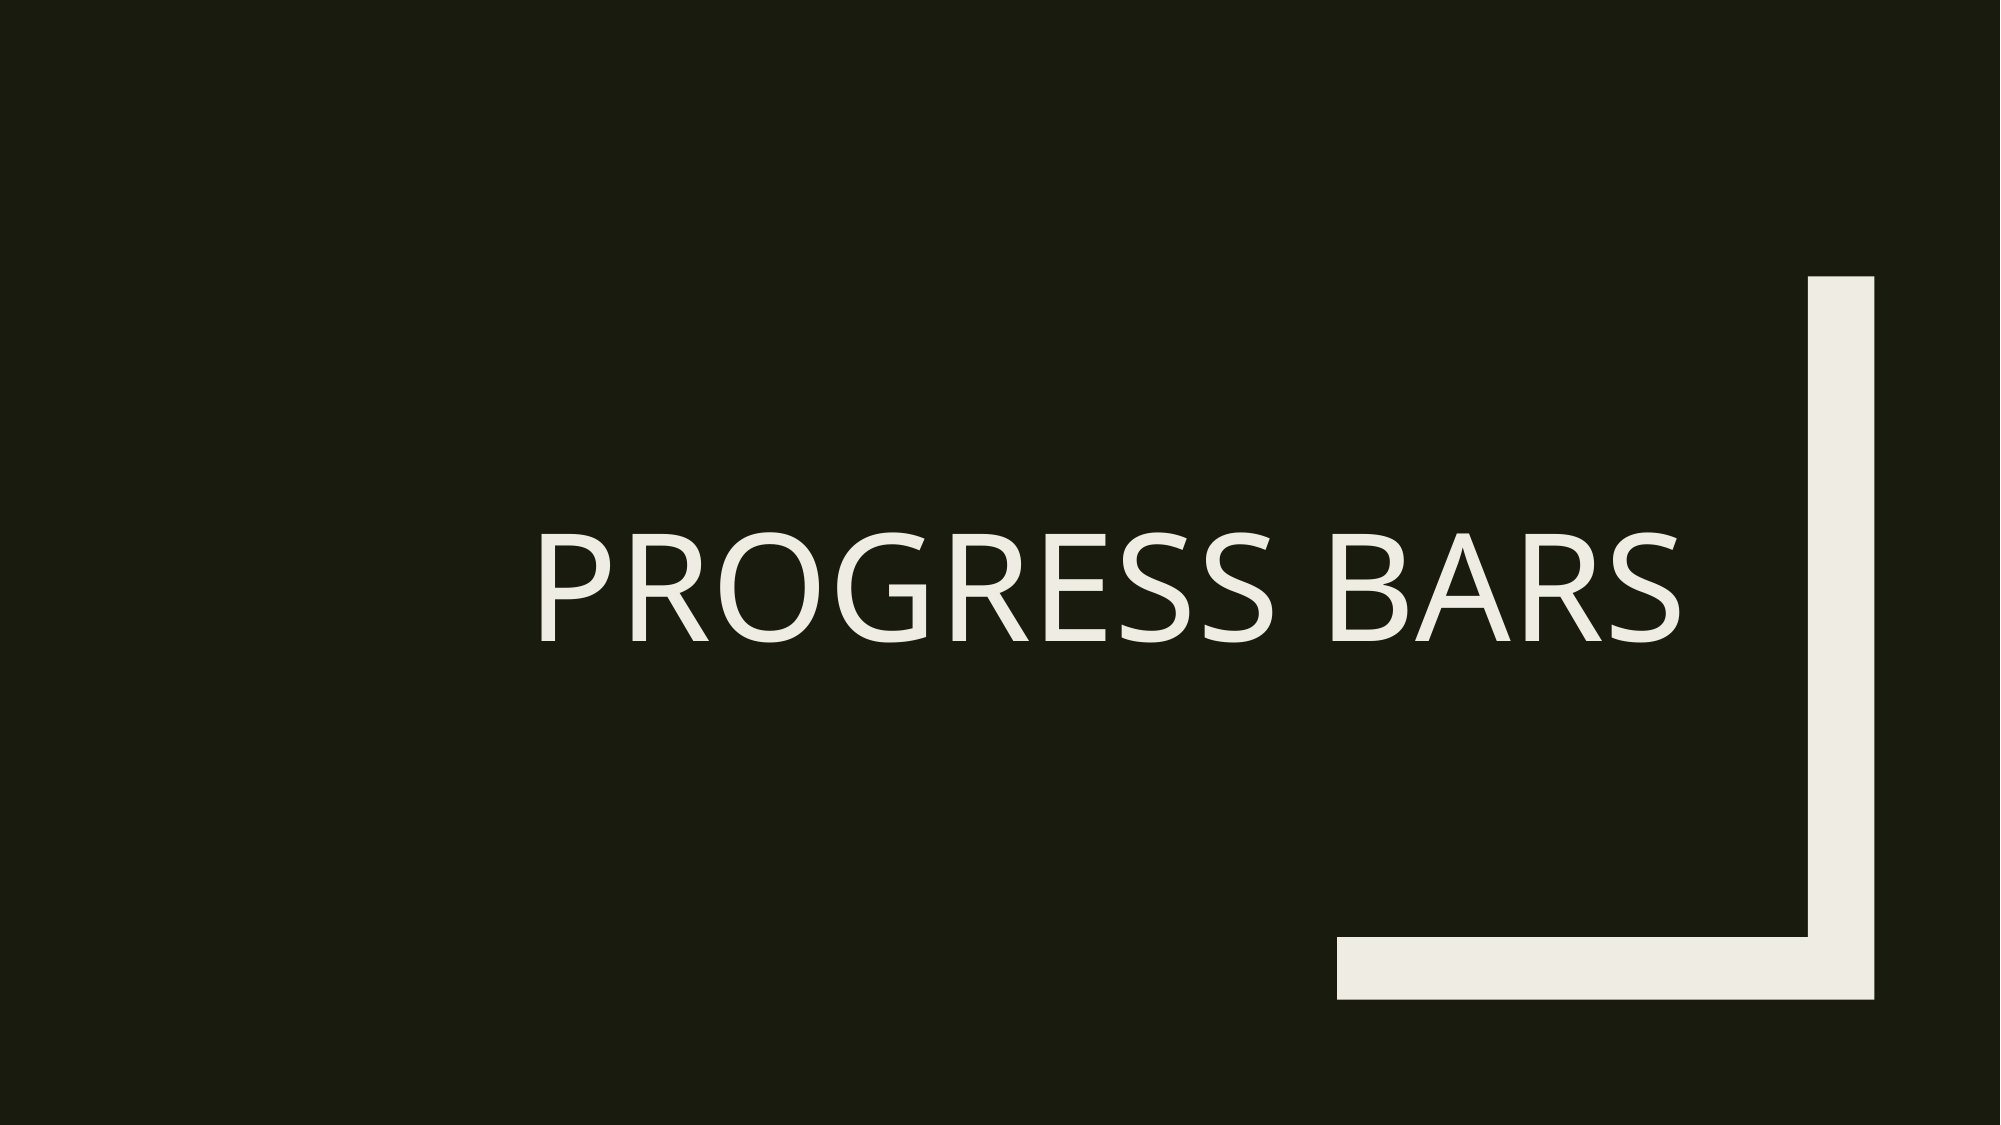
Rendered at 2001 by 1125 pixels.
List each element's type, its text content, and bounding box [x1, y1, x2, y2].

title Progress Bars [125, 213, 1703, 682]
